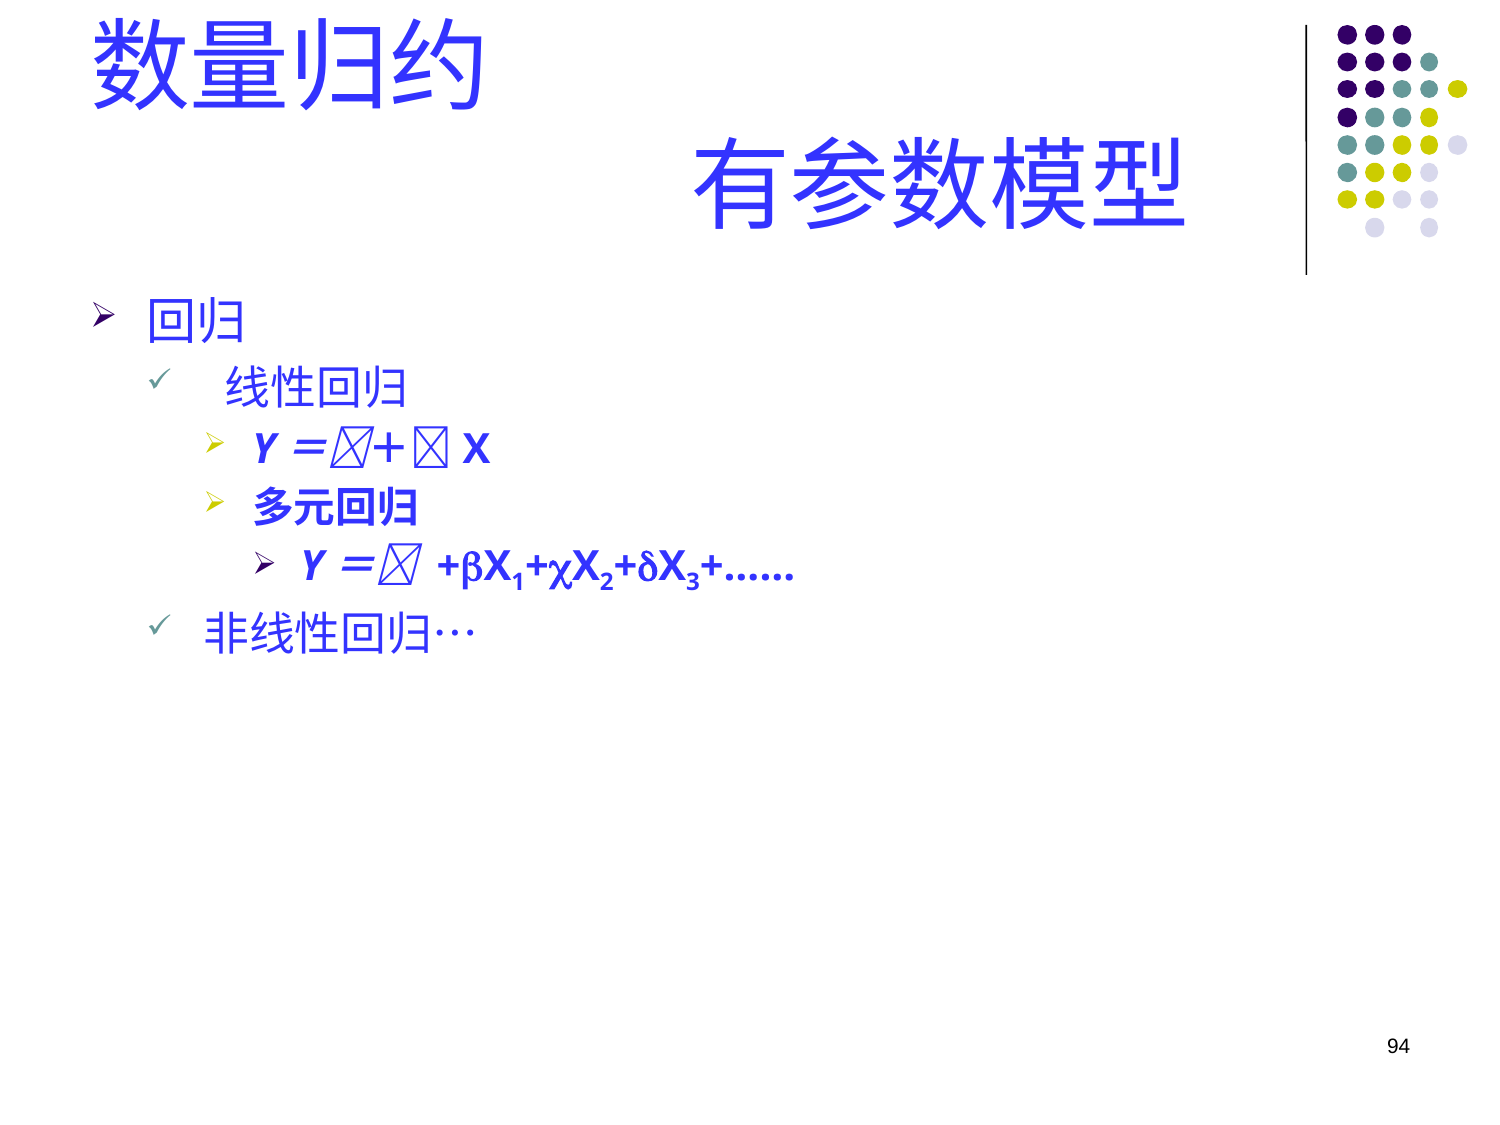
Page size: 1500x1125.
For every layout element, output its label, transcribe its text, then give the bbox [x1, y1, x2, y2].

list 回归 线性回归 Y＝＋X 多元回归 Y＝ +X1+X2+X3+…… 非线性回归… [75, 282, 1425, 1006]
slide_number 94 [1074, 1024, 1426, 1101]
title 数量归约 有参数模型 [75, 42, 1313, 250]
